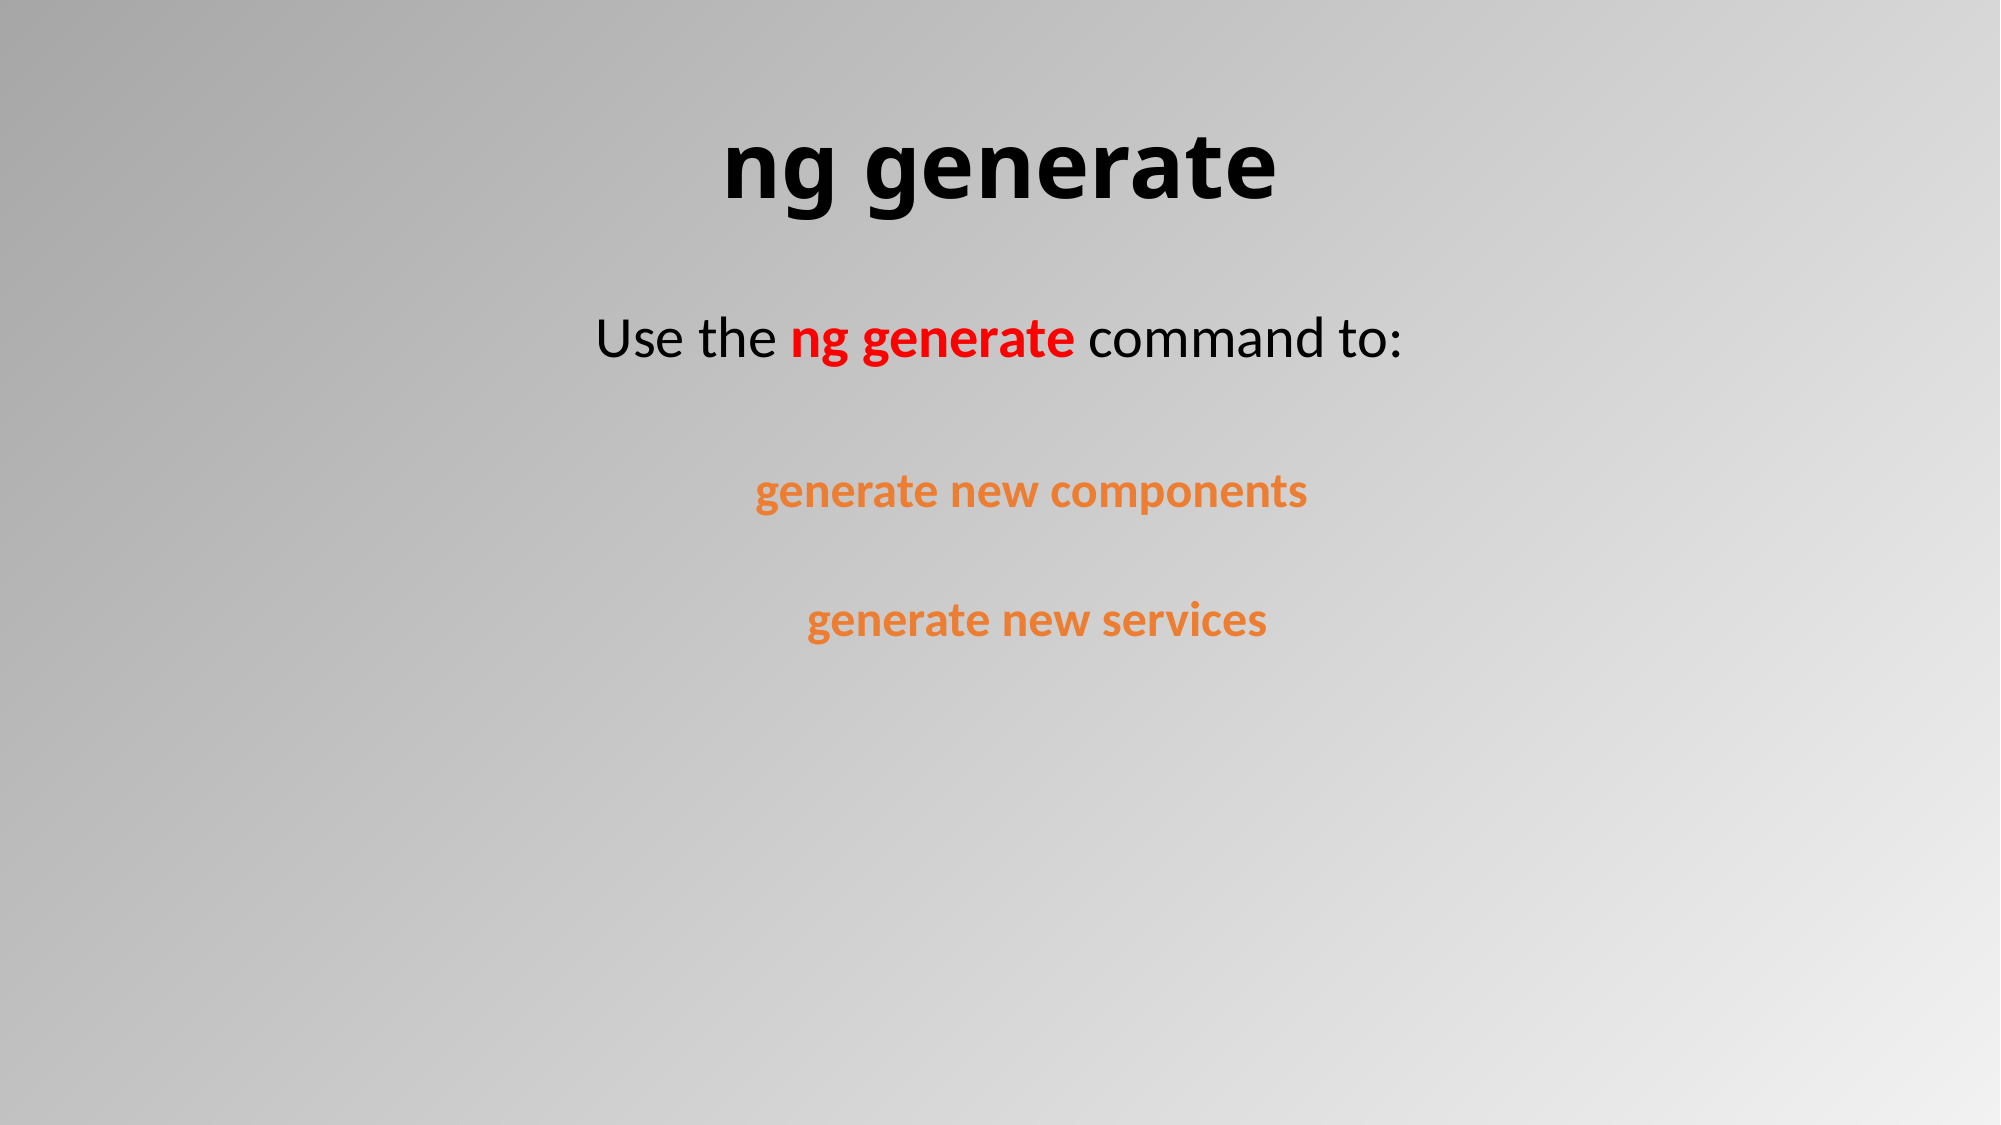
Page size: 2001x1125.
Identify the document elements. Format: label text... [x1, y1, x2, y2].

title ng generate [137, 59, 1863, 278]
list Use the ng generate command to: generate new components generate new services [137, 299, 1863, 1014]
